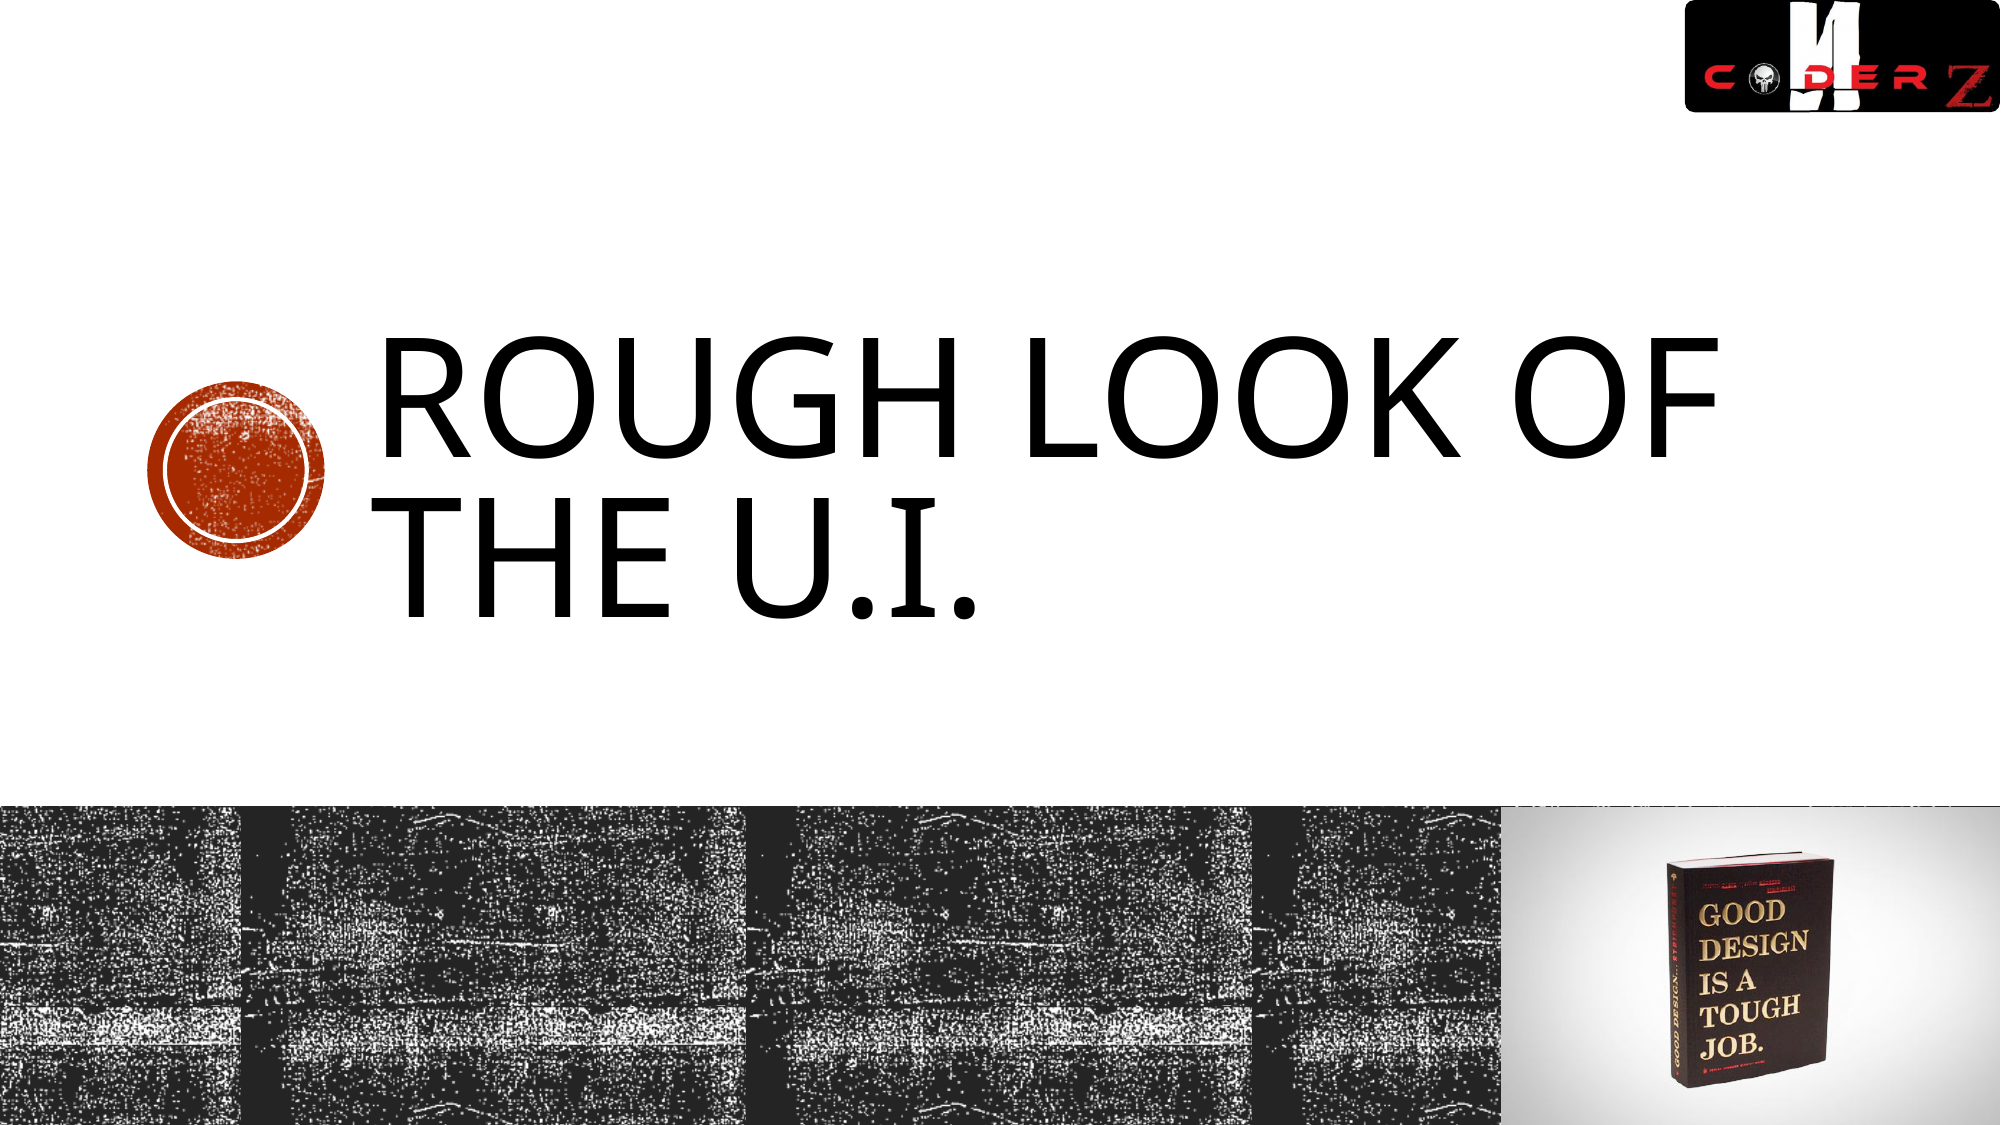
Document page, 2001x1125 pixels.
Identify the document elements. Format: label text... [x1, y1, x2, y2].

title Rough Look of The U.I. [355, 201, 1878, 779]
picture [1684, 0, 2000, 113]
picture [1501, 807, 2000, 1125]
